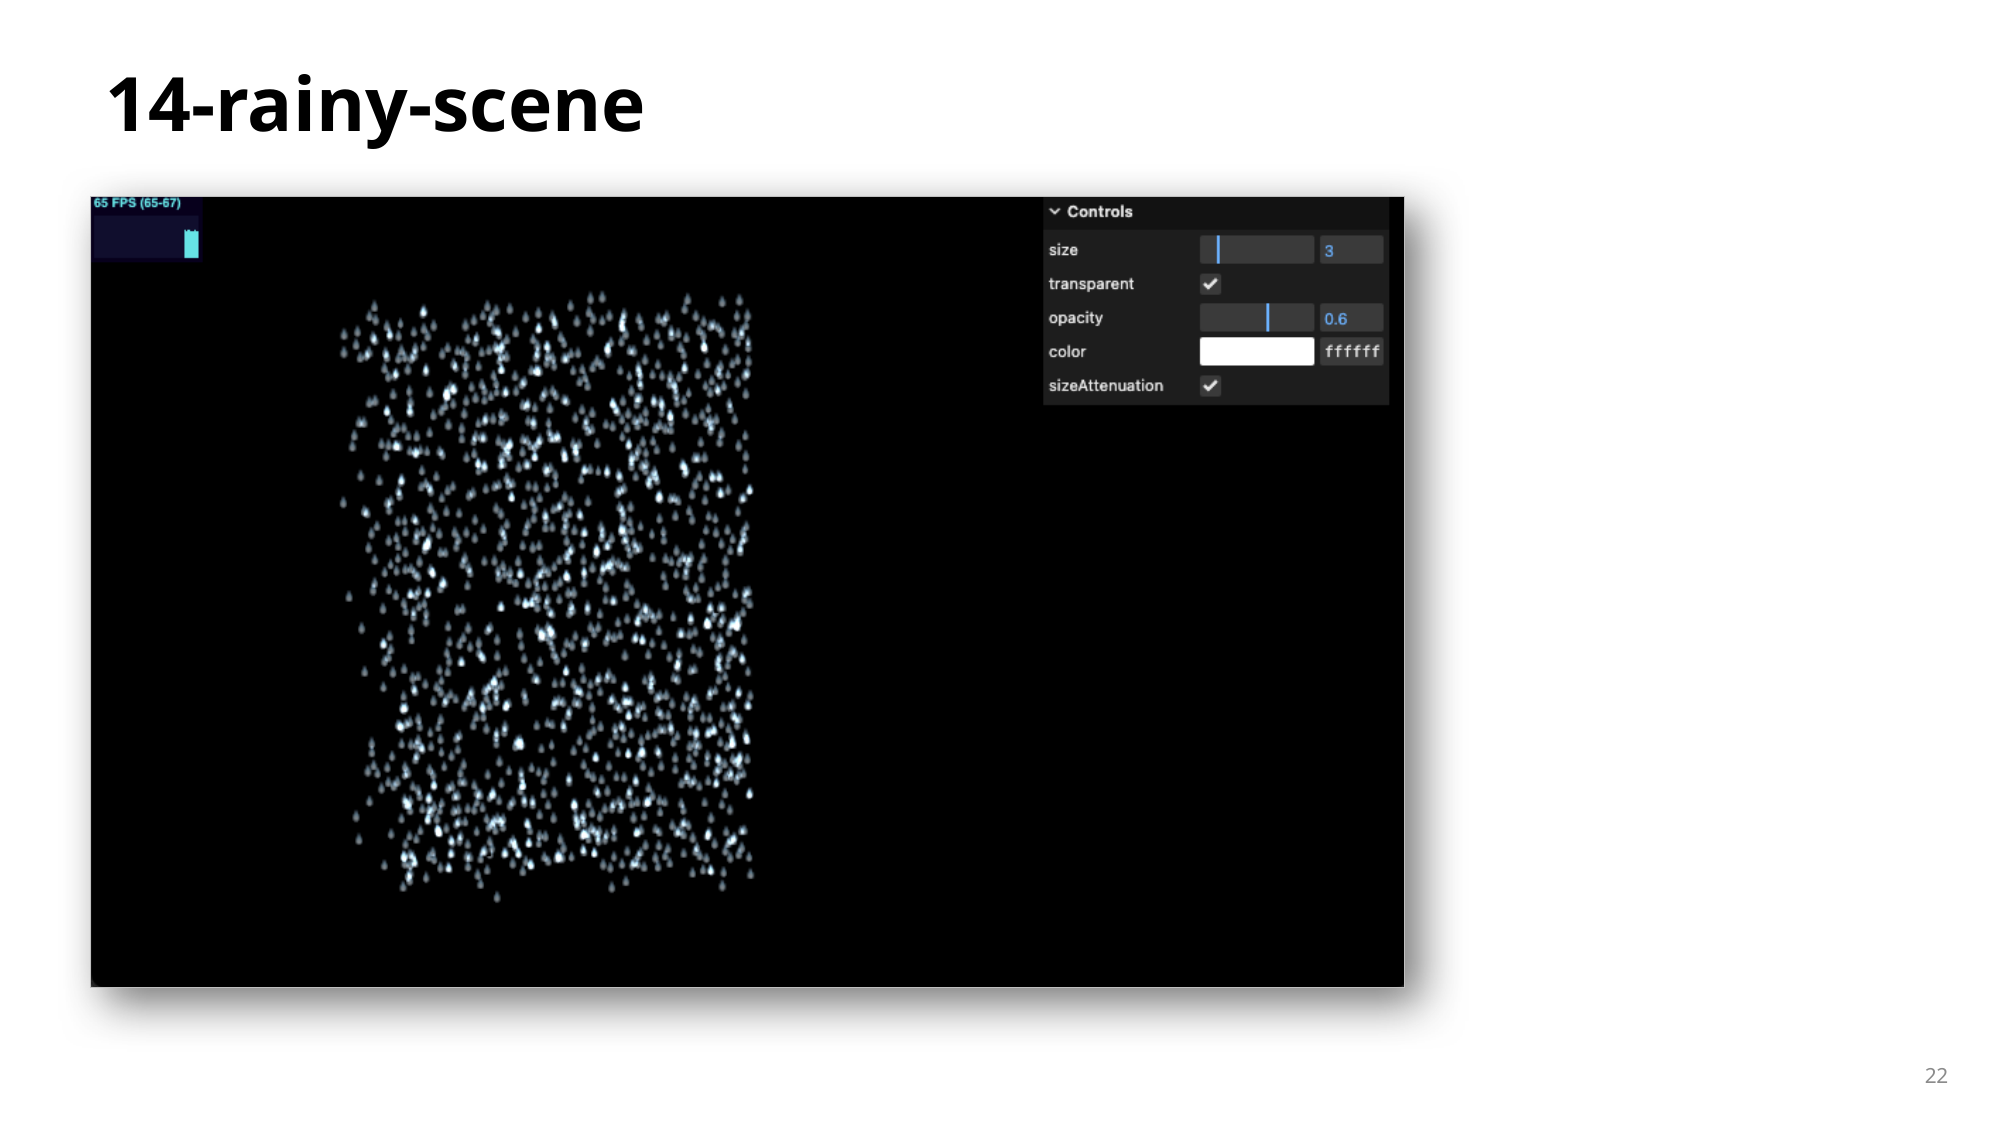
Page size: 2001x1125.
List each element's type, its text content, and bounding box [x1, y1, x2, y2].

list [90, 196, 1405, 988]
title 14-rainy-scene [90, 42, 1902, 161]
slide_number 22 [1901, 1046, 1964, 1107]
